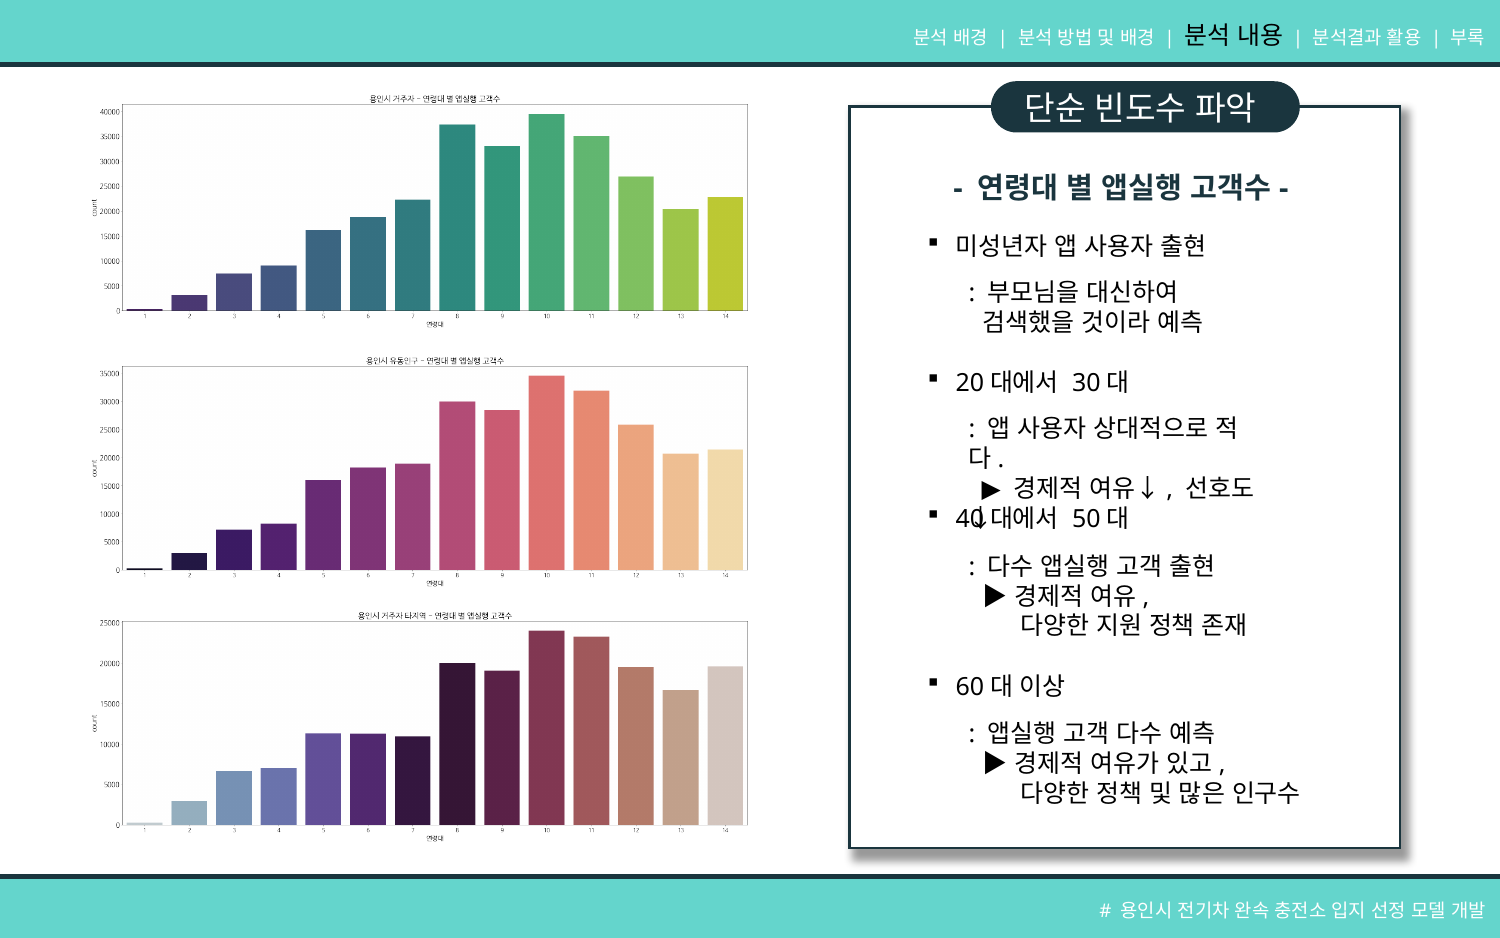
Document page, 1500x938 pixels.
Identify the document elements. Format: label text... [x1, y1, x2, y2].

text_box ▶ 월요일 / 일요일 앱 사용자 수 급락 [848, 105, 1401, 849]
text_box [0, 875, 1500, 938]
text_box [912, 223, 1337, 817]
text_box 단순 빈도수 파악 [990, 81, 1300, 133]
text_box 분석 배경 | 분석 방법 및 배경 | 분석 내용 | 분석결과 활용 | 부록 [872, 0, 1500, 57]
text_box - 연령대 별 앱실행 고객수- [932, 144, 1317, 212]
text_box # 용인시 전기차 완속 충전소 입지 선정 모델 개발 [1011, 879, 1500, 929]
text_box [88, 92, 750, 845]
text_box [0, 0, 1500, 66]
